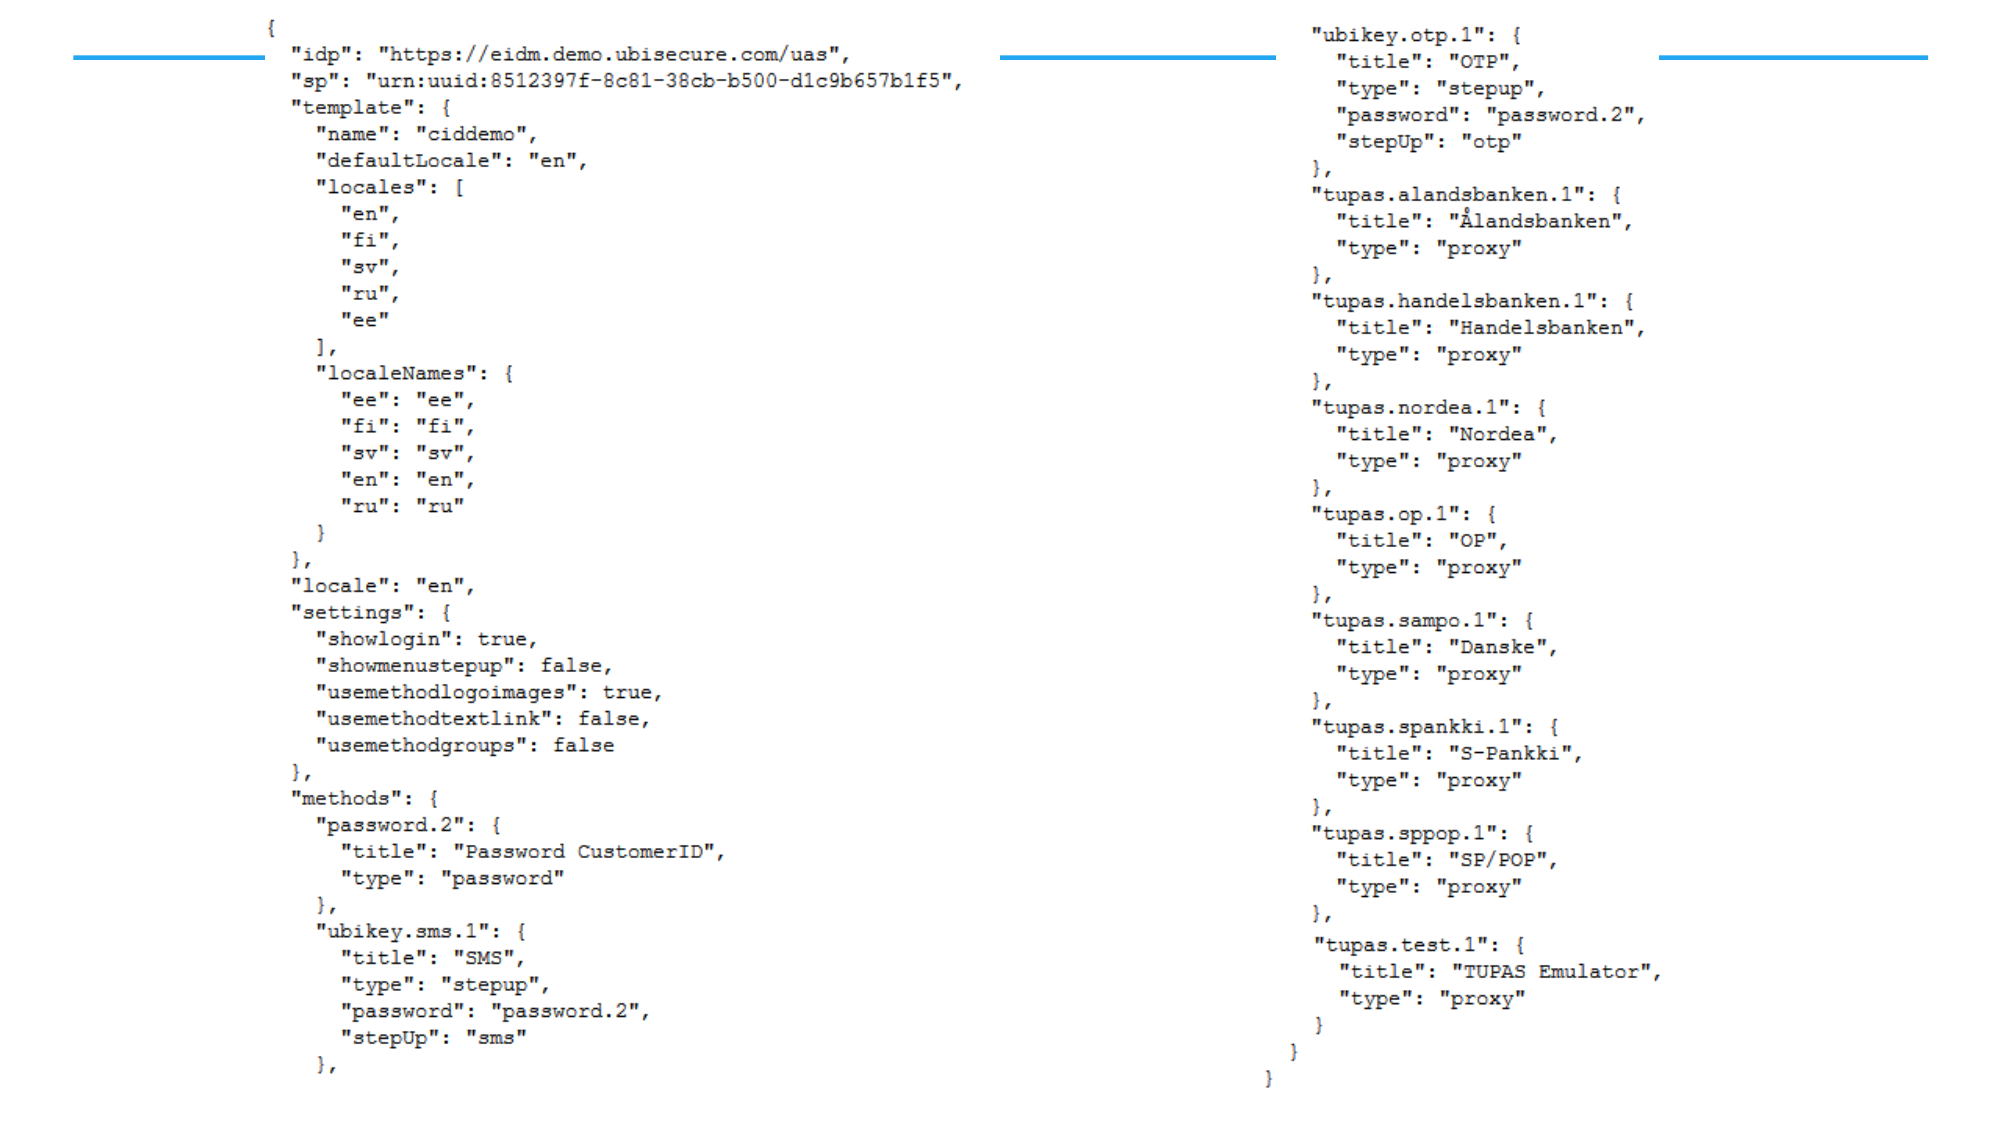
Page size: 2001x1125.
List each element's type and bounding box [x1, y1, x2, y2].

picture [1263, 18, 1710, 1102]
picture [265, 17, 1000, 1080]
